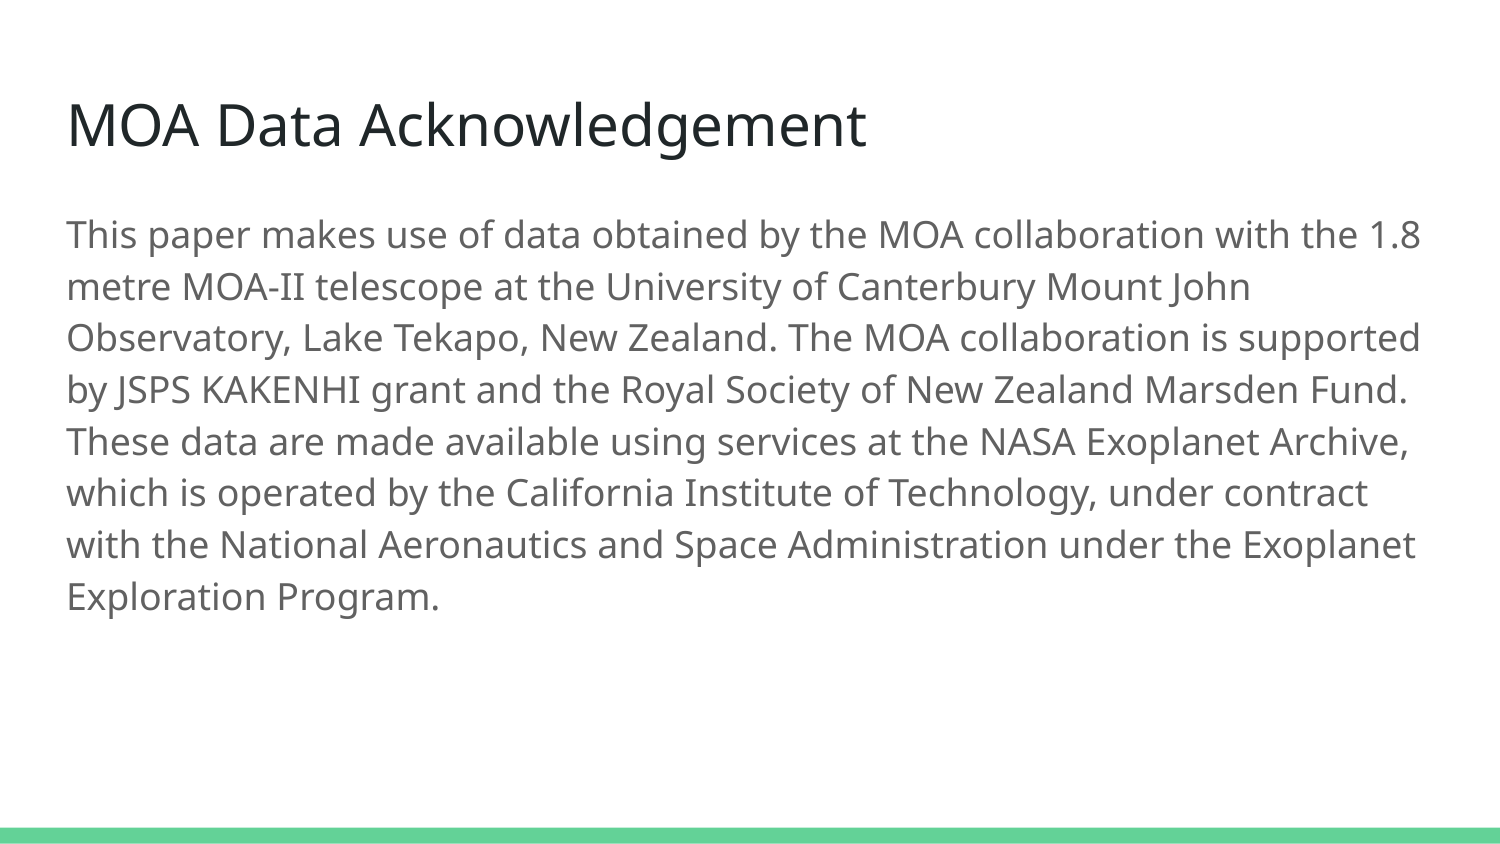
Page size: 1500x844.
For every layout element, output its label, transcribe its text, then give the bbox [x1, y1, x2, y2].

list This paper makes use of data obtained by the MOA collaboration with the 1.8 metre MOA-II telescope at the University of Canterbury Mount John Observatory, Lake Tekapo, New Zealand. The MOA collaboration is supported by JSPS KAKENHI grant and the Royal Society of New Zealand Marsden Fund. These data are made available using services at the NASA Exoplanet Archive, which is operated by the California Institute of Technology, under contract with the National Aeronautics and Space Administration under the Exoplanet Exploration Program. [51, 189, 1449, 750]
title MOA Data Acknowledgement [51, 72, 1449, 167]
